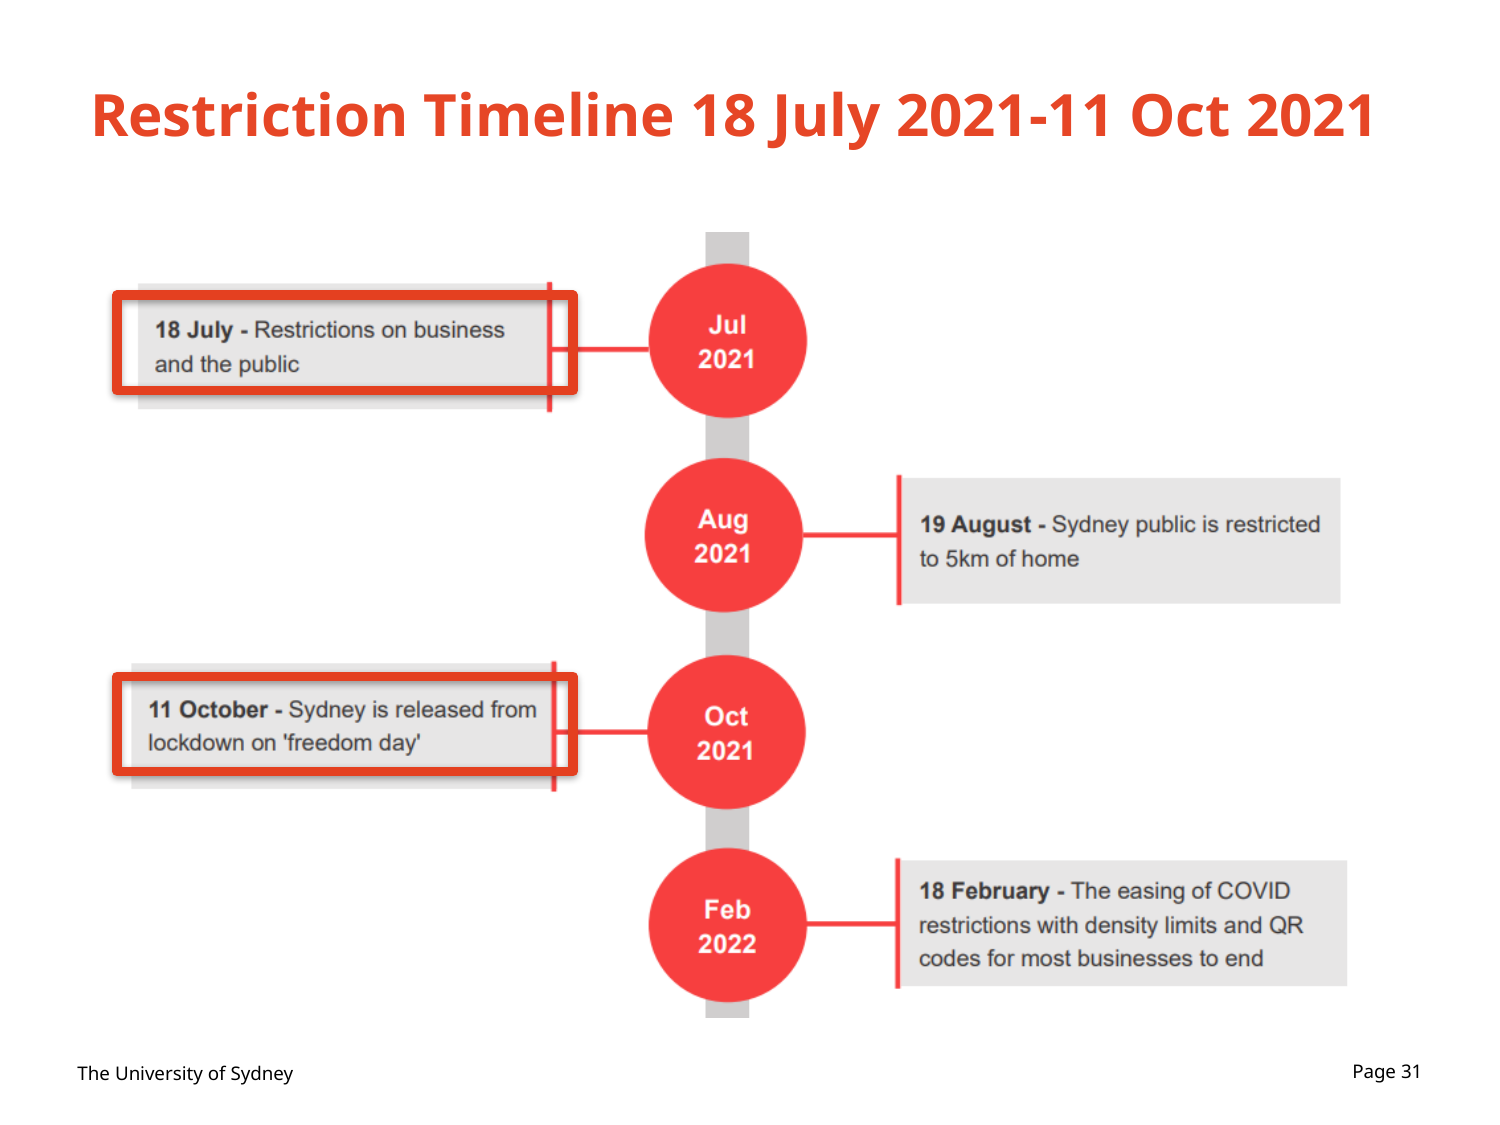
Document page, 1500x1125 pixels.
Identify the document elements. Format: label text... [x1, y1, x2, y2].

title Restriction Timeline 18 July 2021-11 Oct 2021 [75, 19, 1425, 207]
picture [116, 232, 1384, 1019]
